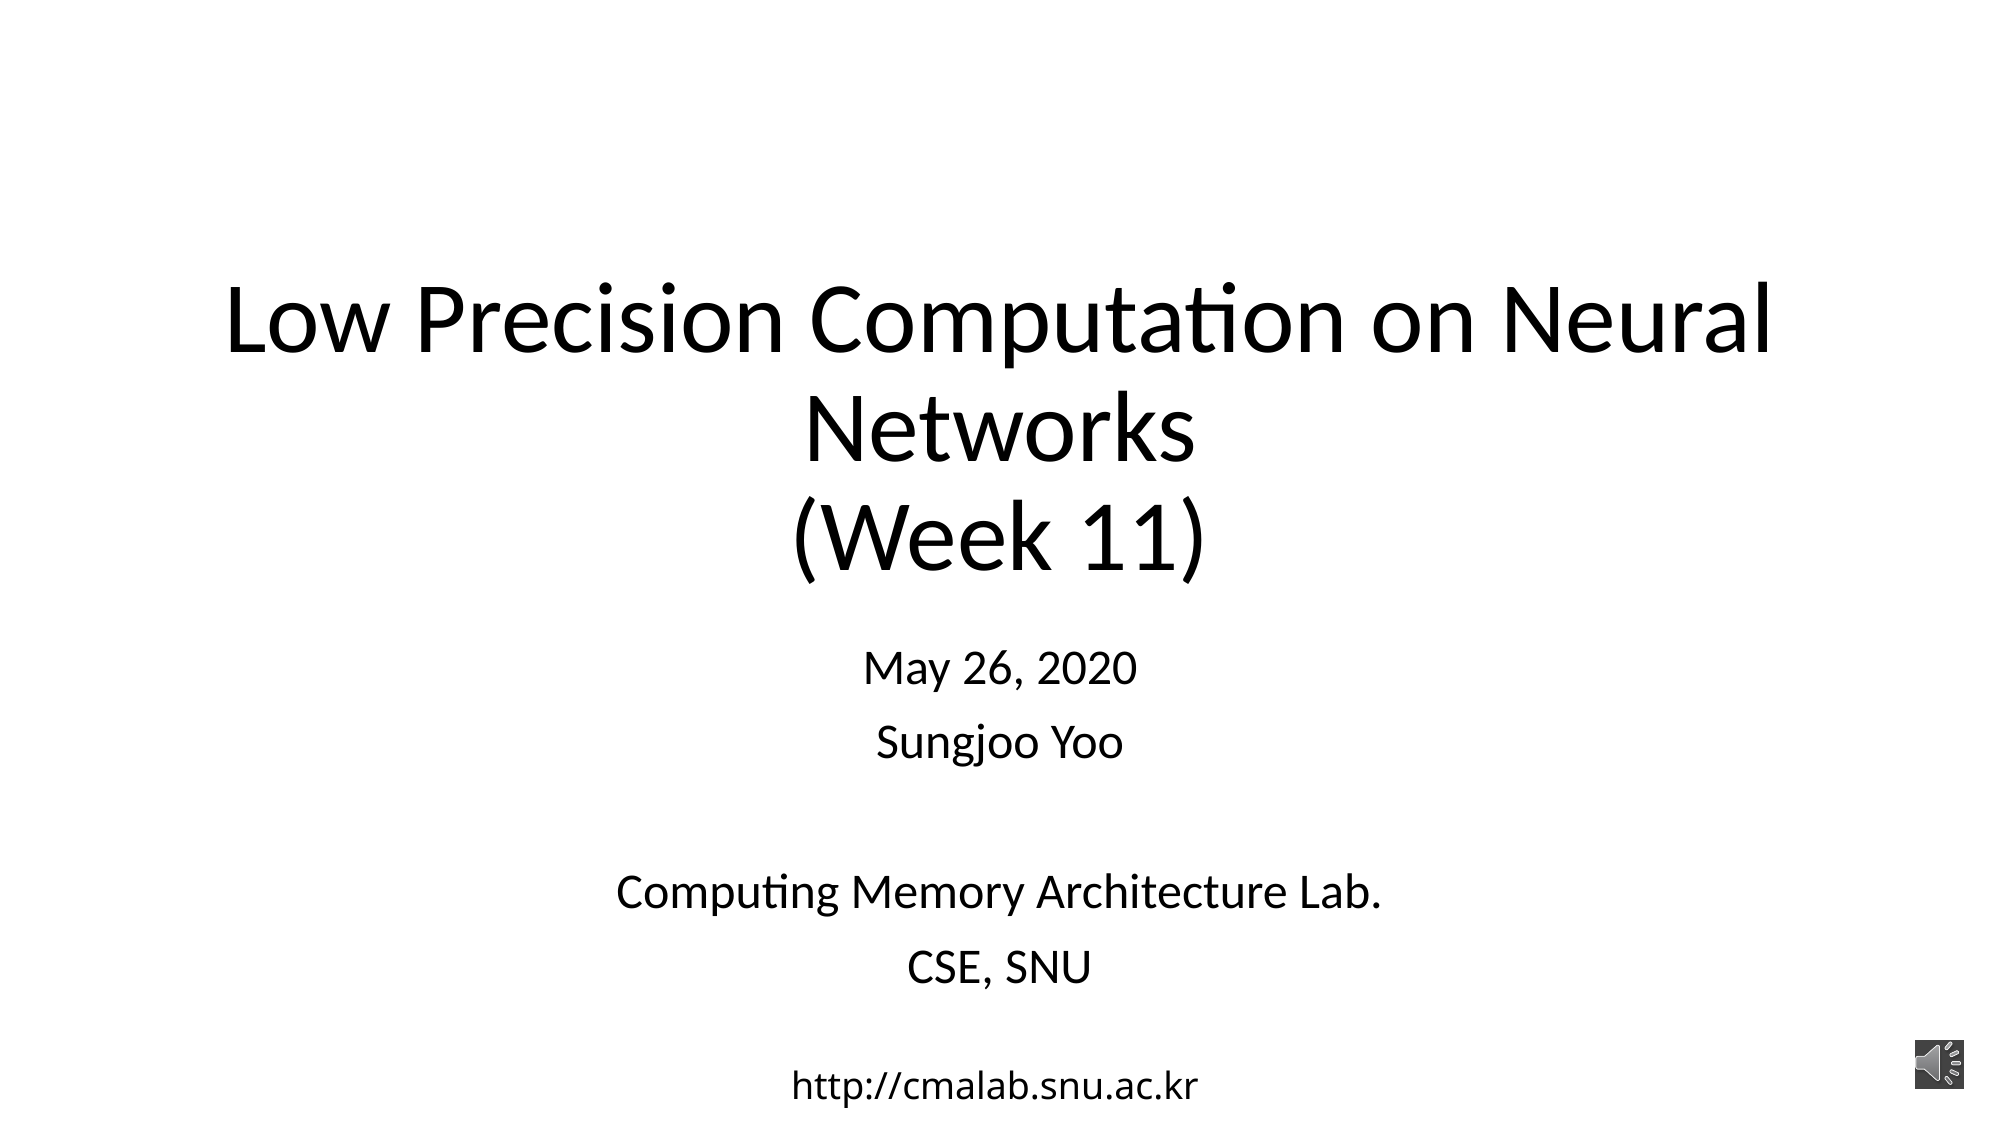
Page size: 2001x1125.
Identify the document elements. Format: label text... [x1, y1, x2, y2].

picture [1914, 1039, 1965, 1090]
subtitle May 26, 2020 Sungjoo Yoo Computing Memory Architecture Lab. CSE, SNU [249, 633, 1750, 1045]
title Low Precision Computation on Neural Networks (Week 11) [128, 256, 1872, 600]
text_box http://cmalab.snu.ac.kr [776, 1054, 1224, 1115]
